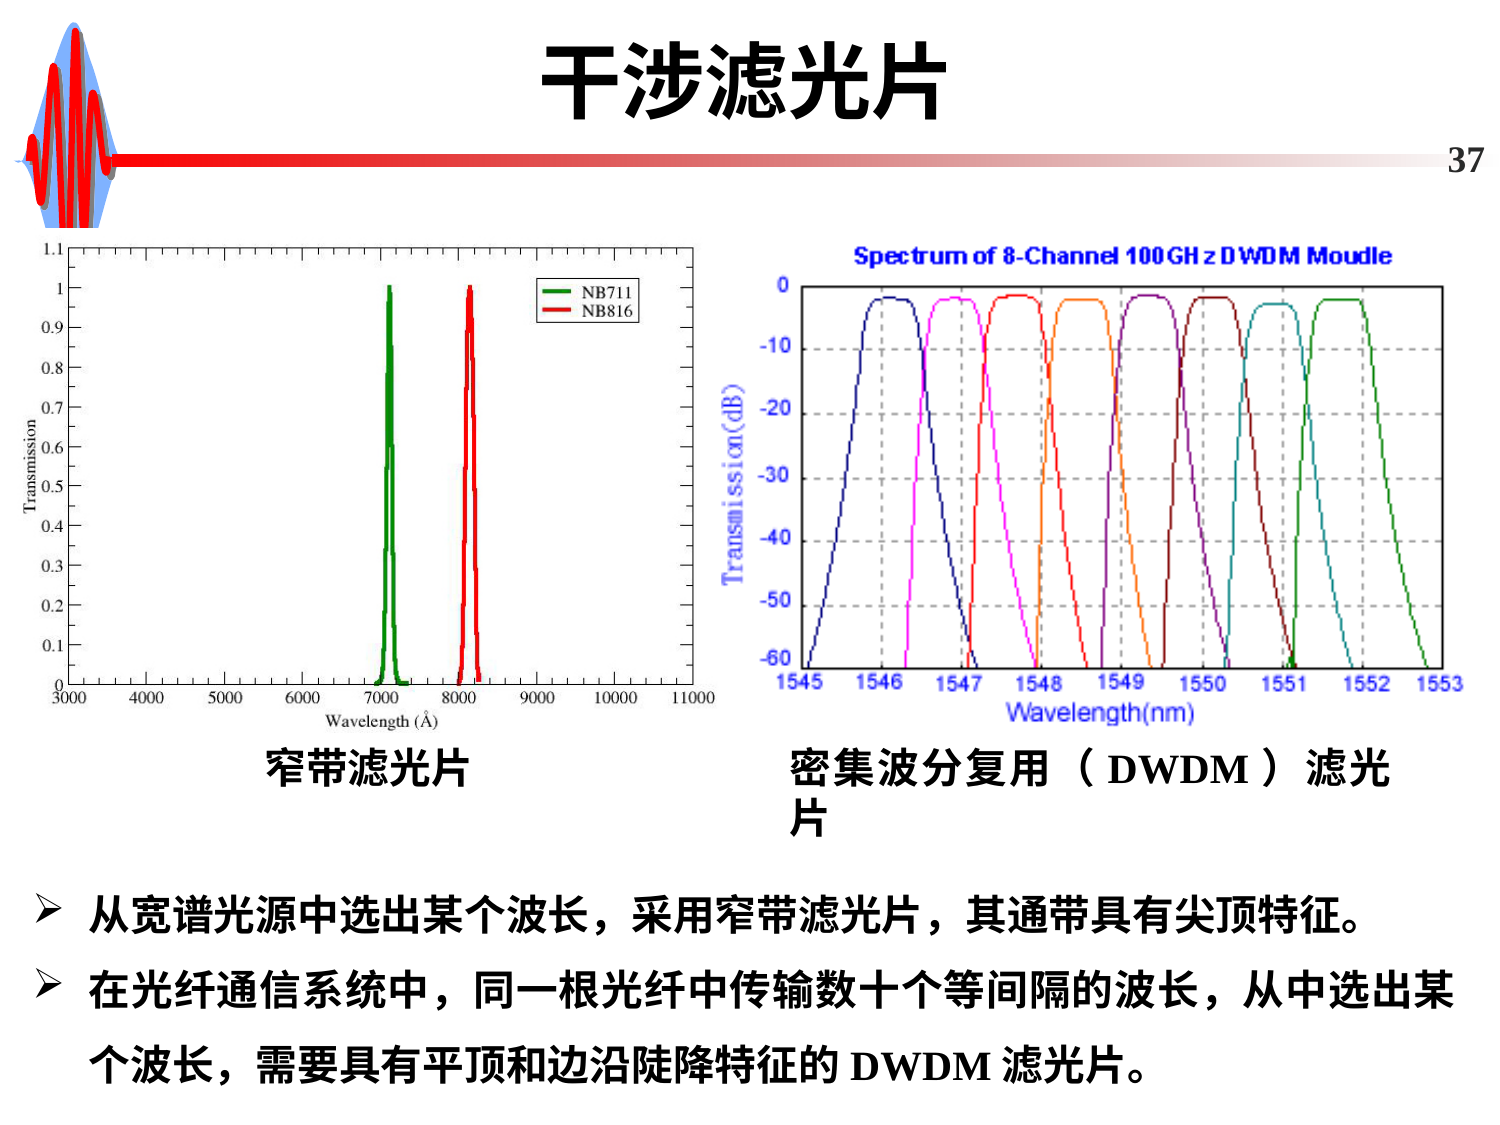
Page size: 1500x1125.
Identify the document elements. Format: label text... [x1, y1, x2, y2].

slide_number 37 [1370, 139, 1500, 176]
text_box 密集波分复用（DWDM）滤光片 [775, 743, 1406, 800]
text_box 从宽谱光源中选出某个波长，采用窄带滤光片，其通带具有尖顶特征。 在光纤通信系统中，同一根光纤中传输数十个等间隔的波长，从中选出某个波长，需要具有平顶和边沿陡降特征的DWDM滤光片。 [17, 856, 1471, 1097]
title 干涉滤光片 [159, 19, 1334, 137]
text_box 窄带滤光片 [249, 743, 489, 800]
picture [17, 228, 1483, 735]
